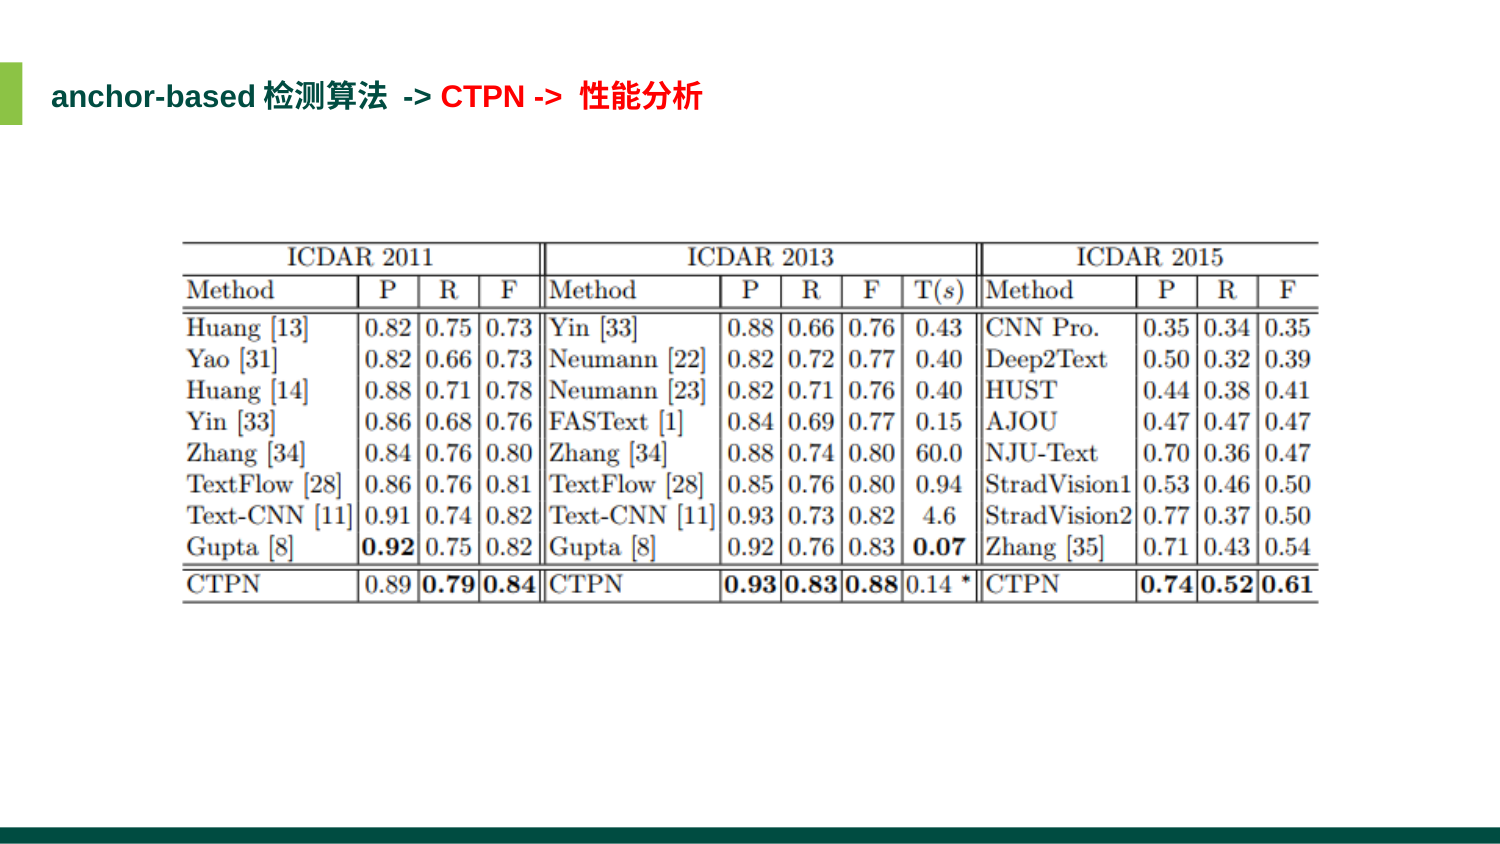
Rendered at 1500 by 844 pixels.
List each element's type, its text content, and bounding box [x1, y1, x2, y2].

text_box [0, 826, 1500, 844]
text_box [0, 61, 23, 126]
picture [178, 236, 1322, 608]
text_box anchor-based检测算法 -> CTPN -> 性能分析 [36, 69, 811, 122]
